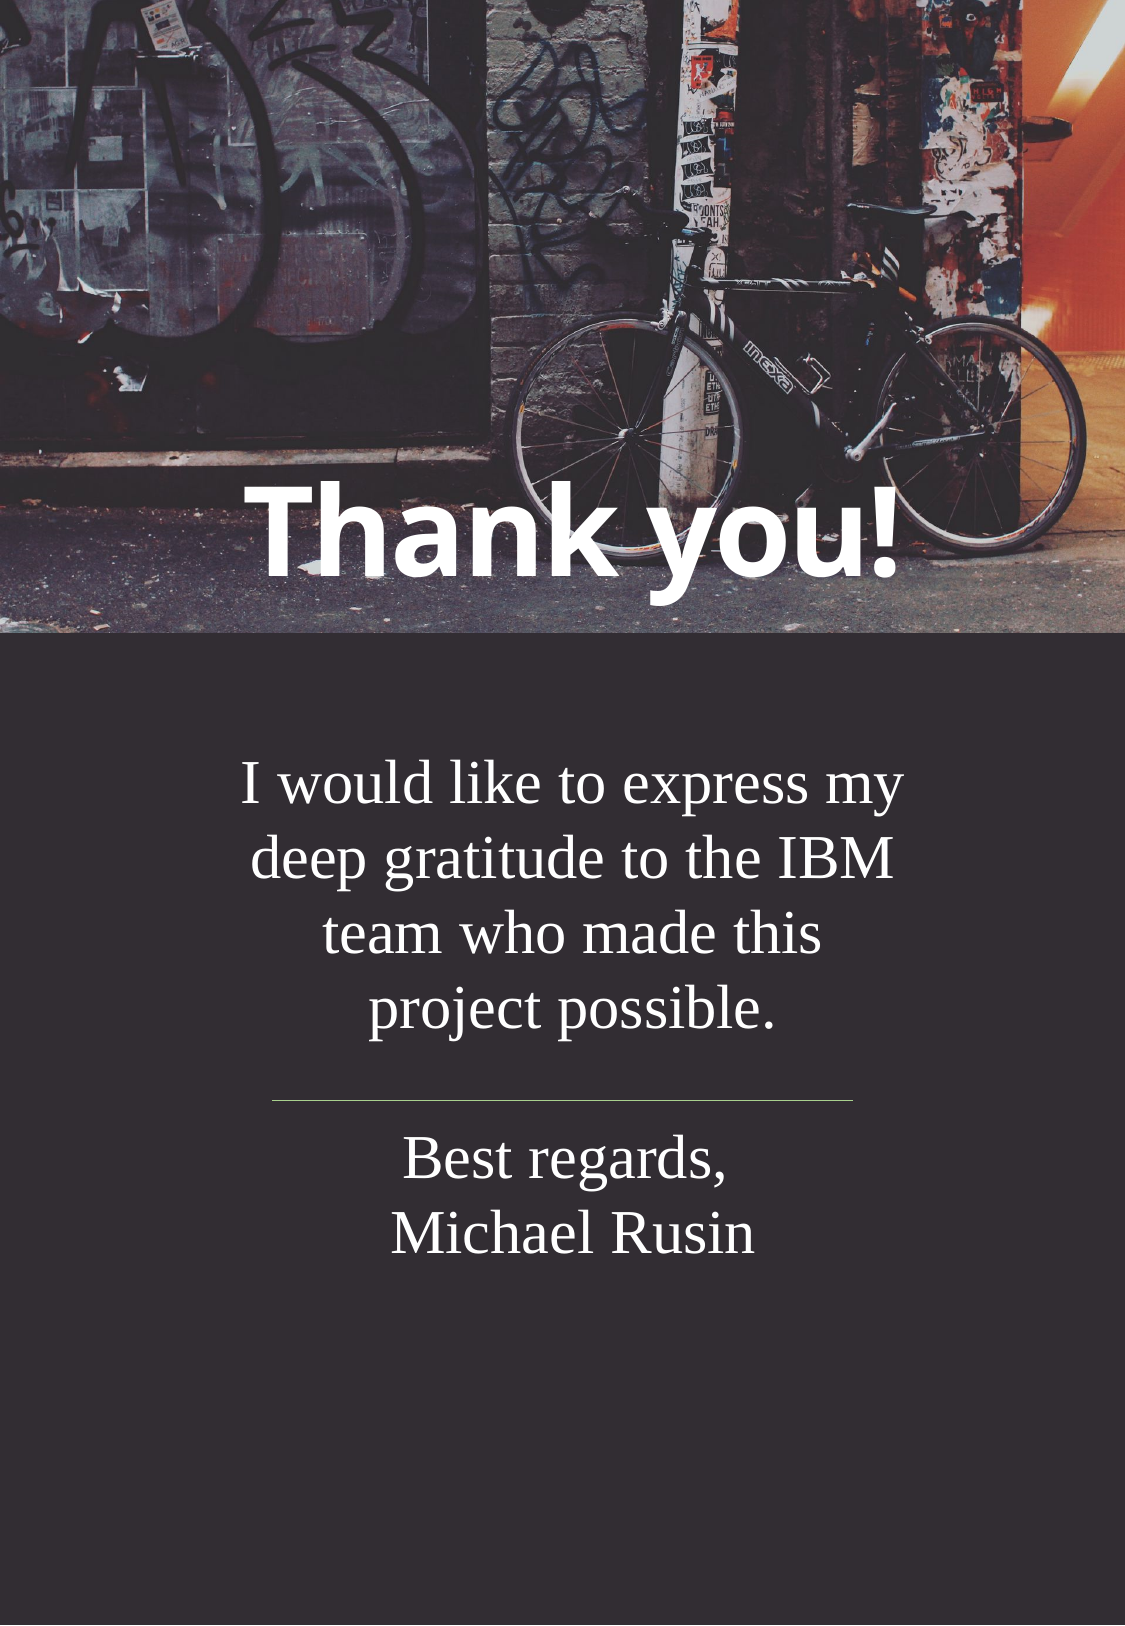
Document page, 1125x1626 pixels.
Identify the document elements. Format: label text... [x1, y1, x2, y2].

text_box Thank you! I would like to express my deep gratitude to the IBM team who made this project possible. Best regards, Michael Rusin [222, 633, 924, 1274]
picture [0, 0, 1125, 633]
